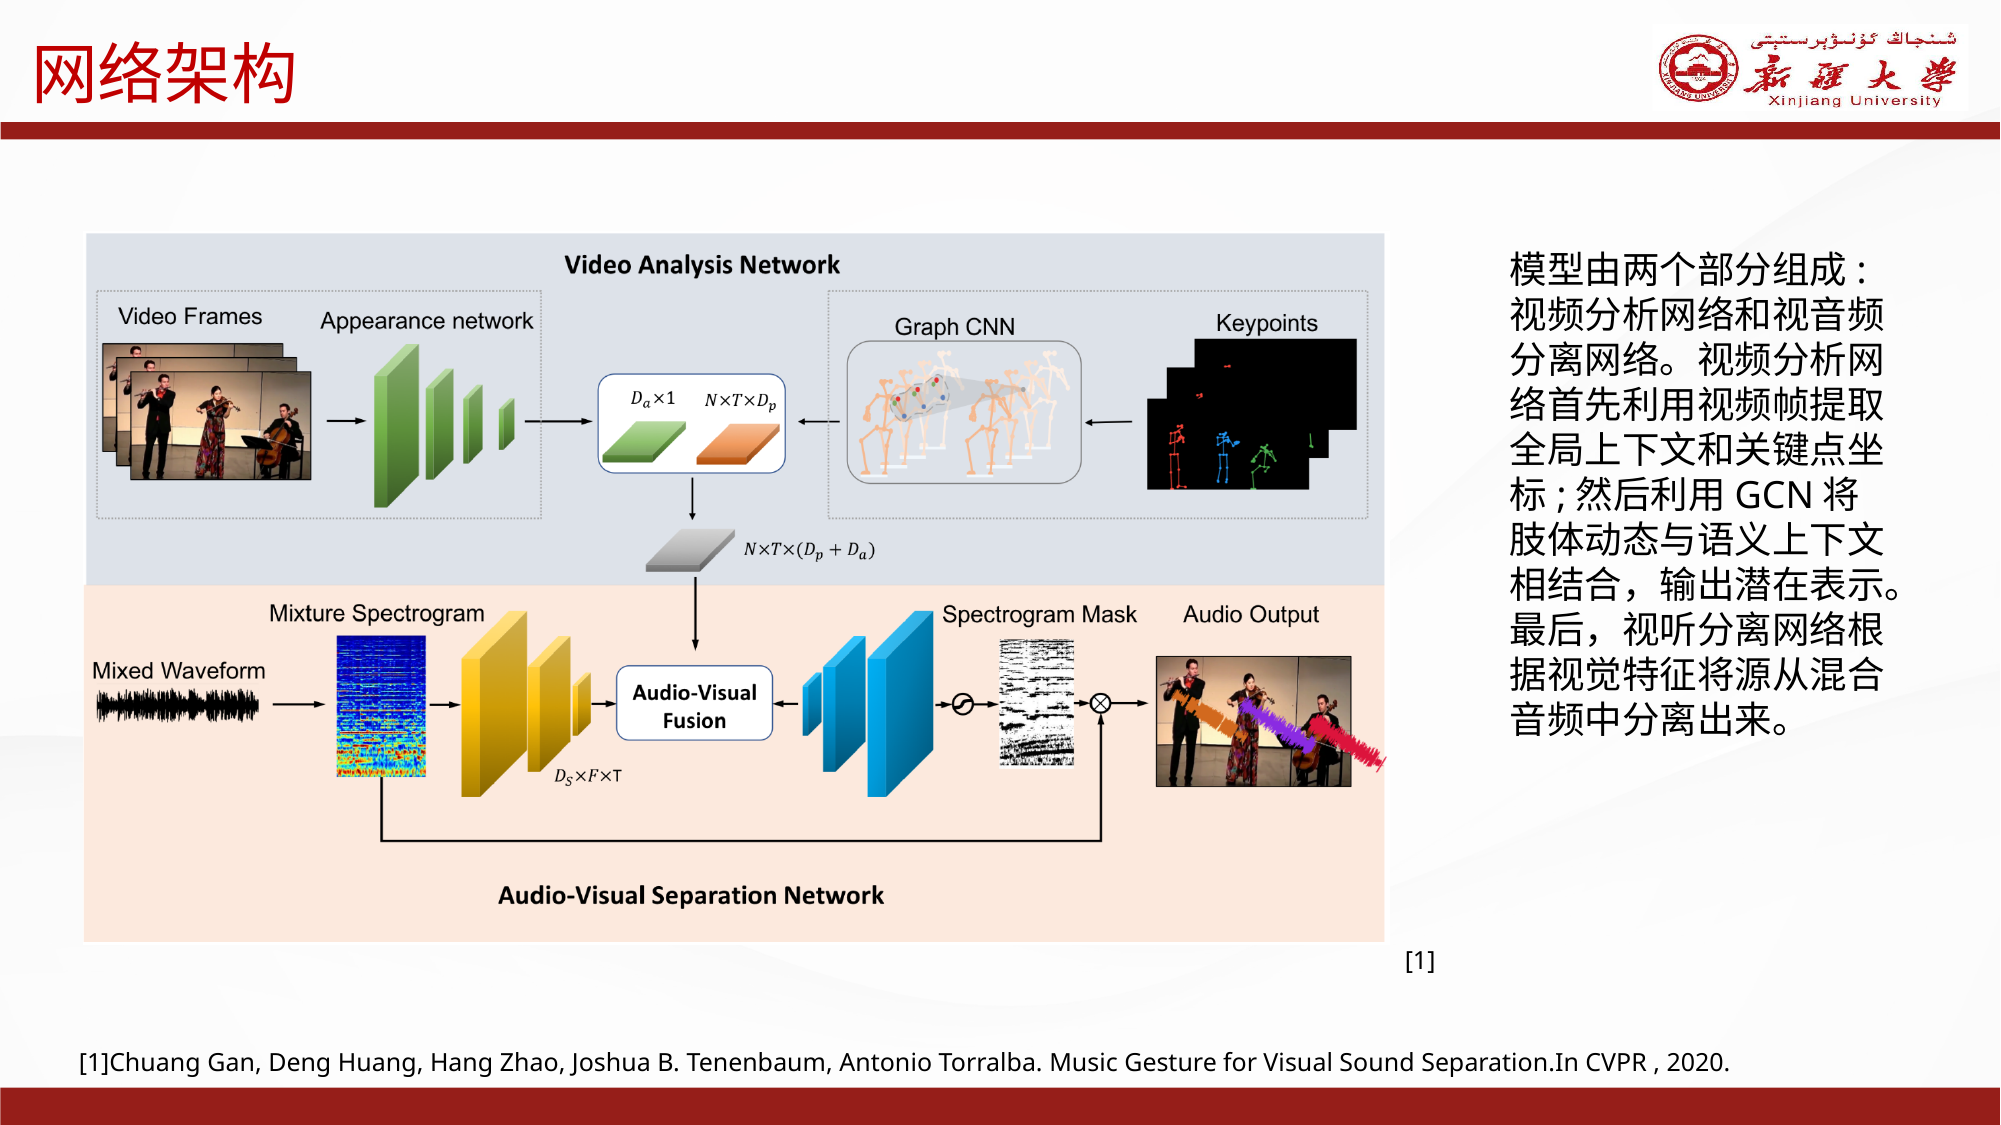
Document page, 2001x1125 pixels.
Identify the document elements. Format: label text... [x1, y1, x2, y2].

text_box 模型由两个部分组成:视频分析网络和视音频分离网络。视频分析网络首先利用视频帧提取全局上下文和关键点坐标;然后利用GCN将肢体动态与语义上下文相结合，输出潜在表示。最后，视听分离网络根据视觉特征将源从混合音频中分离出来。 [1495, 238, 1912, 749]
text_box [0, 121, 2000, 140]
text_box [0, 1086, 2000, 1125]
picture [0, 140, 2000, 1086]
text_box [1] [1389, 937, 1461, 983]
text_box 网络架构 [31, 24, 1663, 113]
text_box [1]Chuang Gan, Deng Huang, Hang Zhao, Joshua B. Tenenbaum, Antonio Torralba. Music Gesture for Visual Sound Separation.In CVPR , 2020. [63, 1039, 1931, 1088]
picture [0, 0, 2000, 121]
